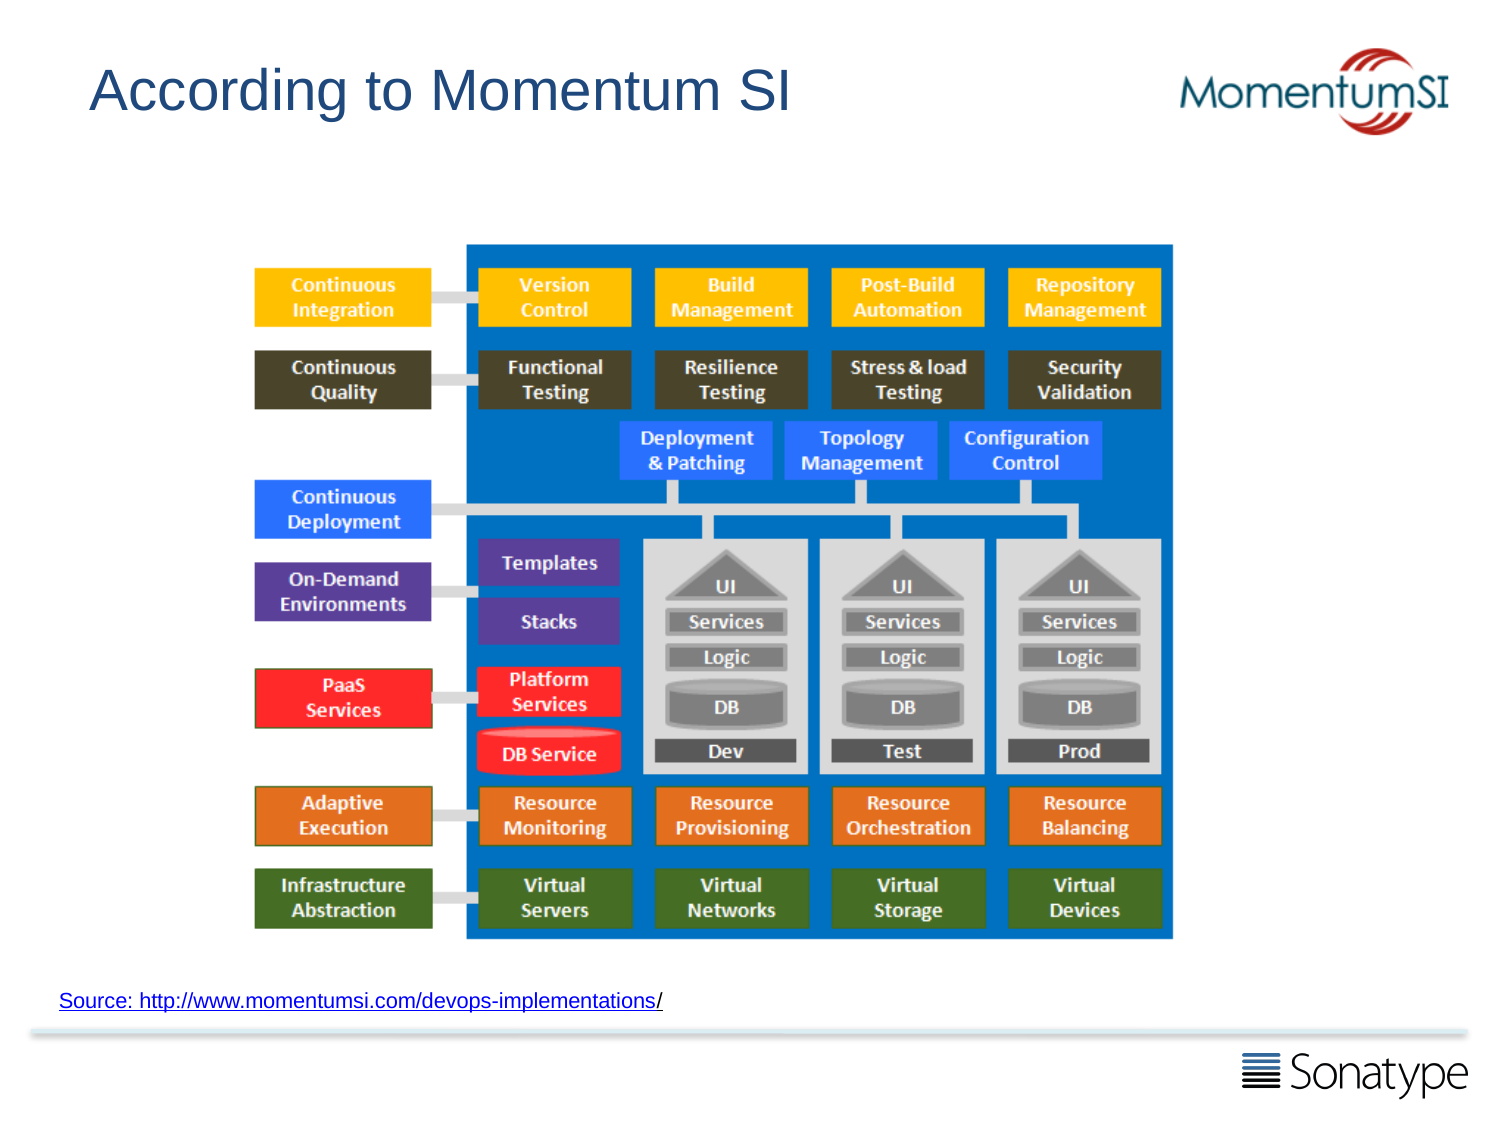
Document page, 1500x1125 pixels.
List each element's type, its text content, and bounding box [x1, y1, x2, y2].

picture [1242, 1053, 1468, 1100]
picture [226, 229, 1176, 955]
text_box Source: http://www.momentumsi.com/devops-implementations/ [43, 979, 684, 1021]
text_box According to Momentum SI [74, 45, 1425, 233]
picture [1174, 38, 1474, 144]
